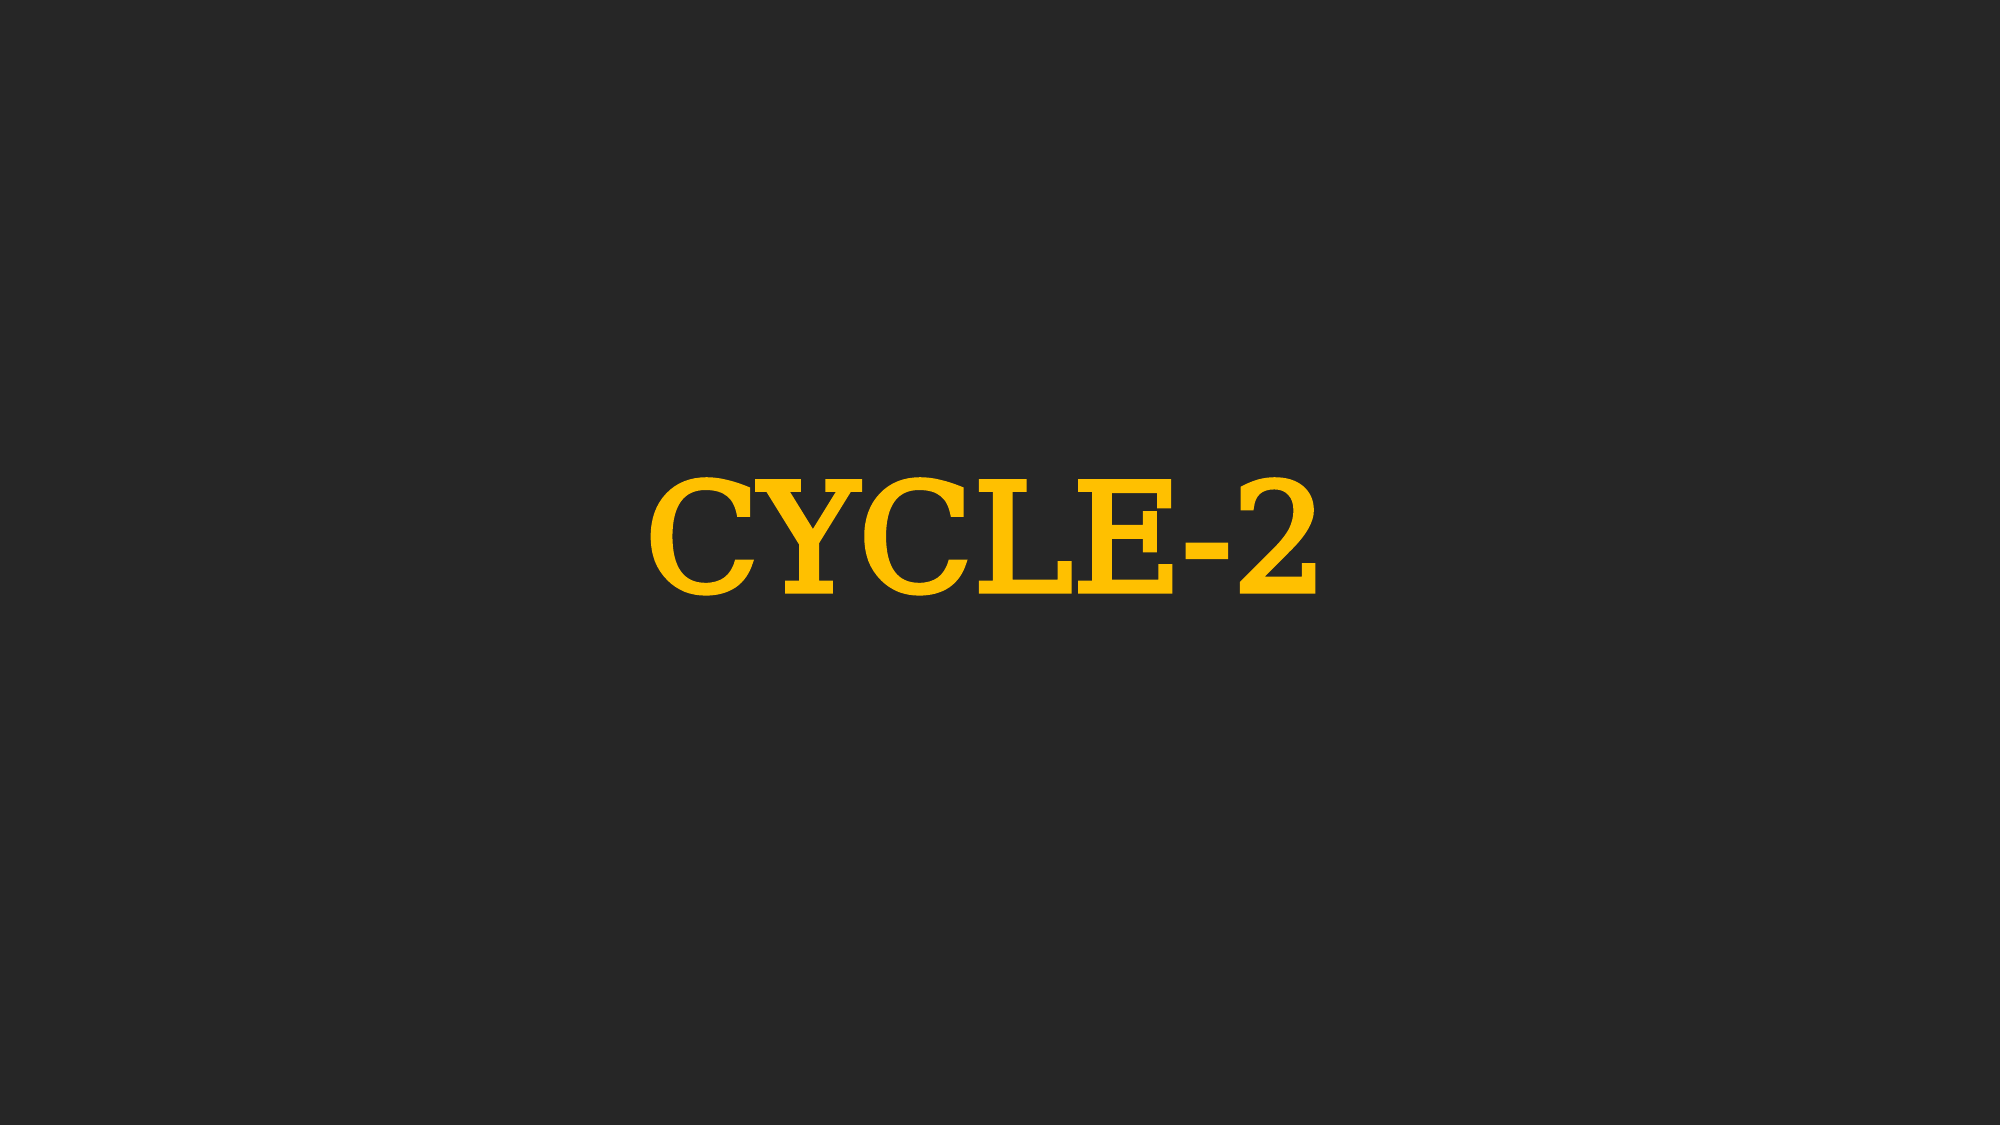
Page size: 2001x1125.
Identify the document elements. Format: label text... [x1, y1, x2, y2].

text_box CYCLE-2 [68, 426, 1905, 637]
